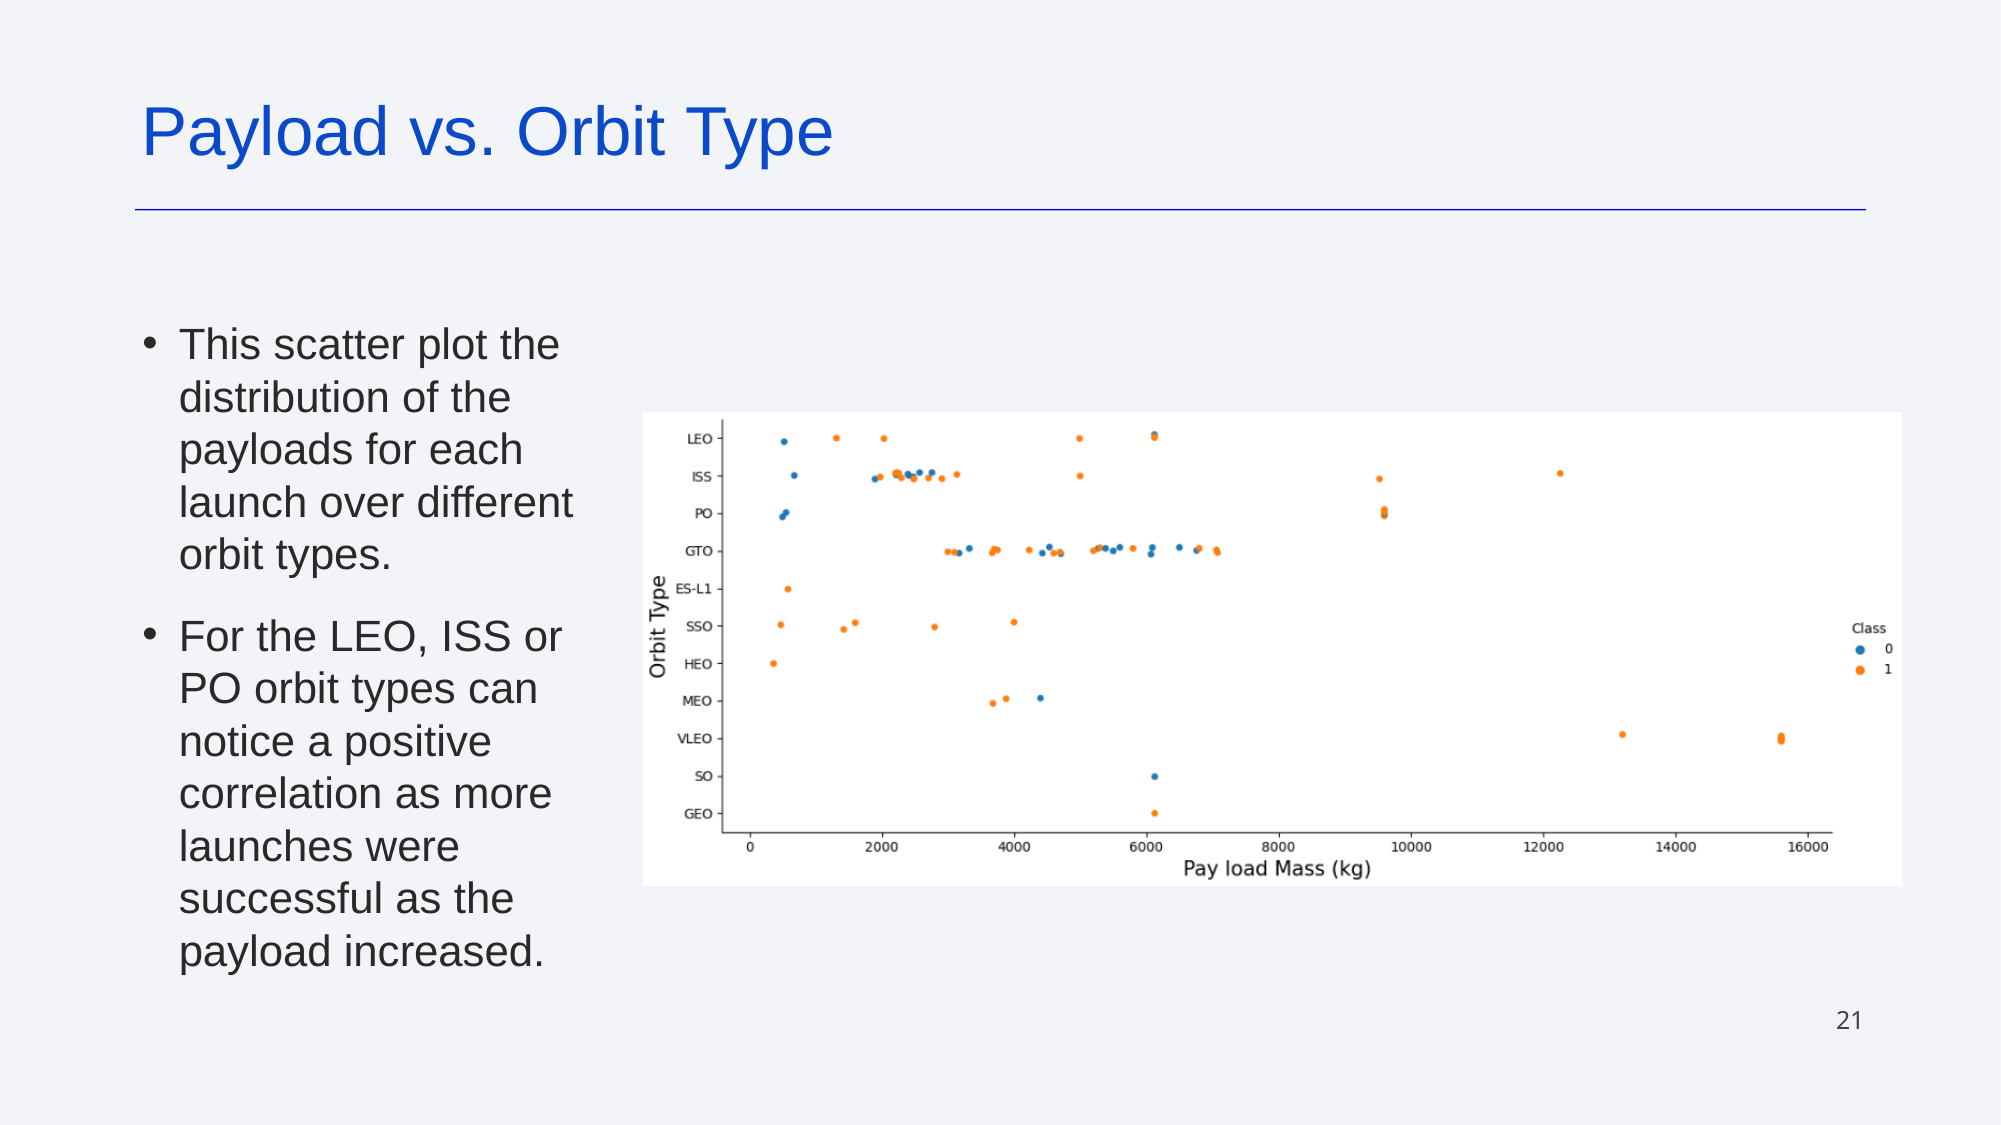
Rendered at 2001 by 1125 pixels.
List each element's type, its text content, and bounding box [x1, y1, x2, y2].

picture [0, 0, 2001, 1125]
text_box Payload vs. Orbit Type [126, 88, 1852, 179]
list This scatter plot the distribution of the payloads for each launch over different orbit types. For the LEO, ISS or PO orbit types can notice a positive correlation as more launches were successful as the payload increased. [126, 308, 611, 983]
slide_number ‹#› [1429, 988, 1880, 1055]
